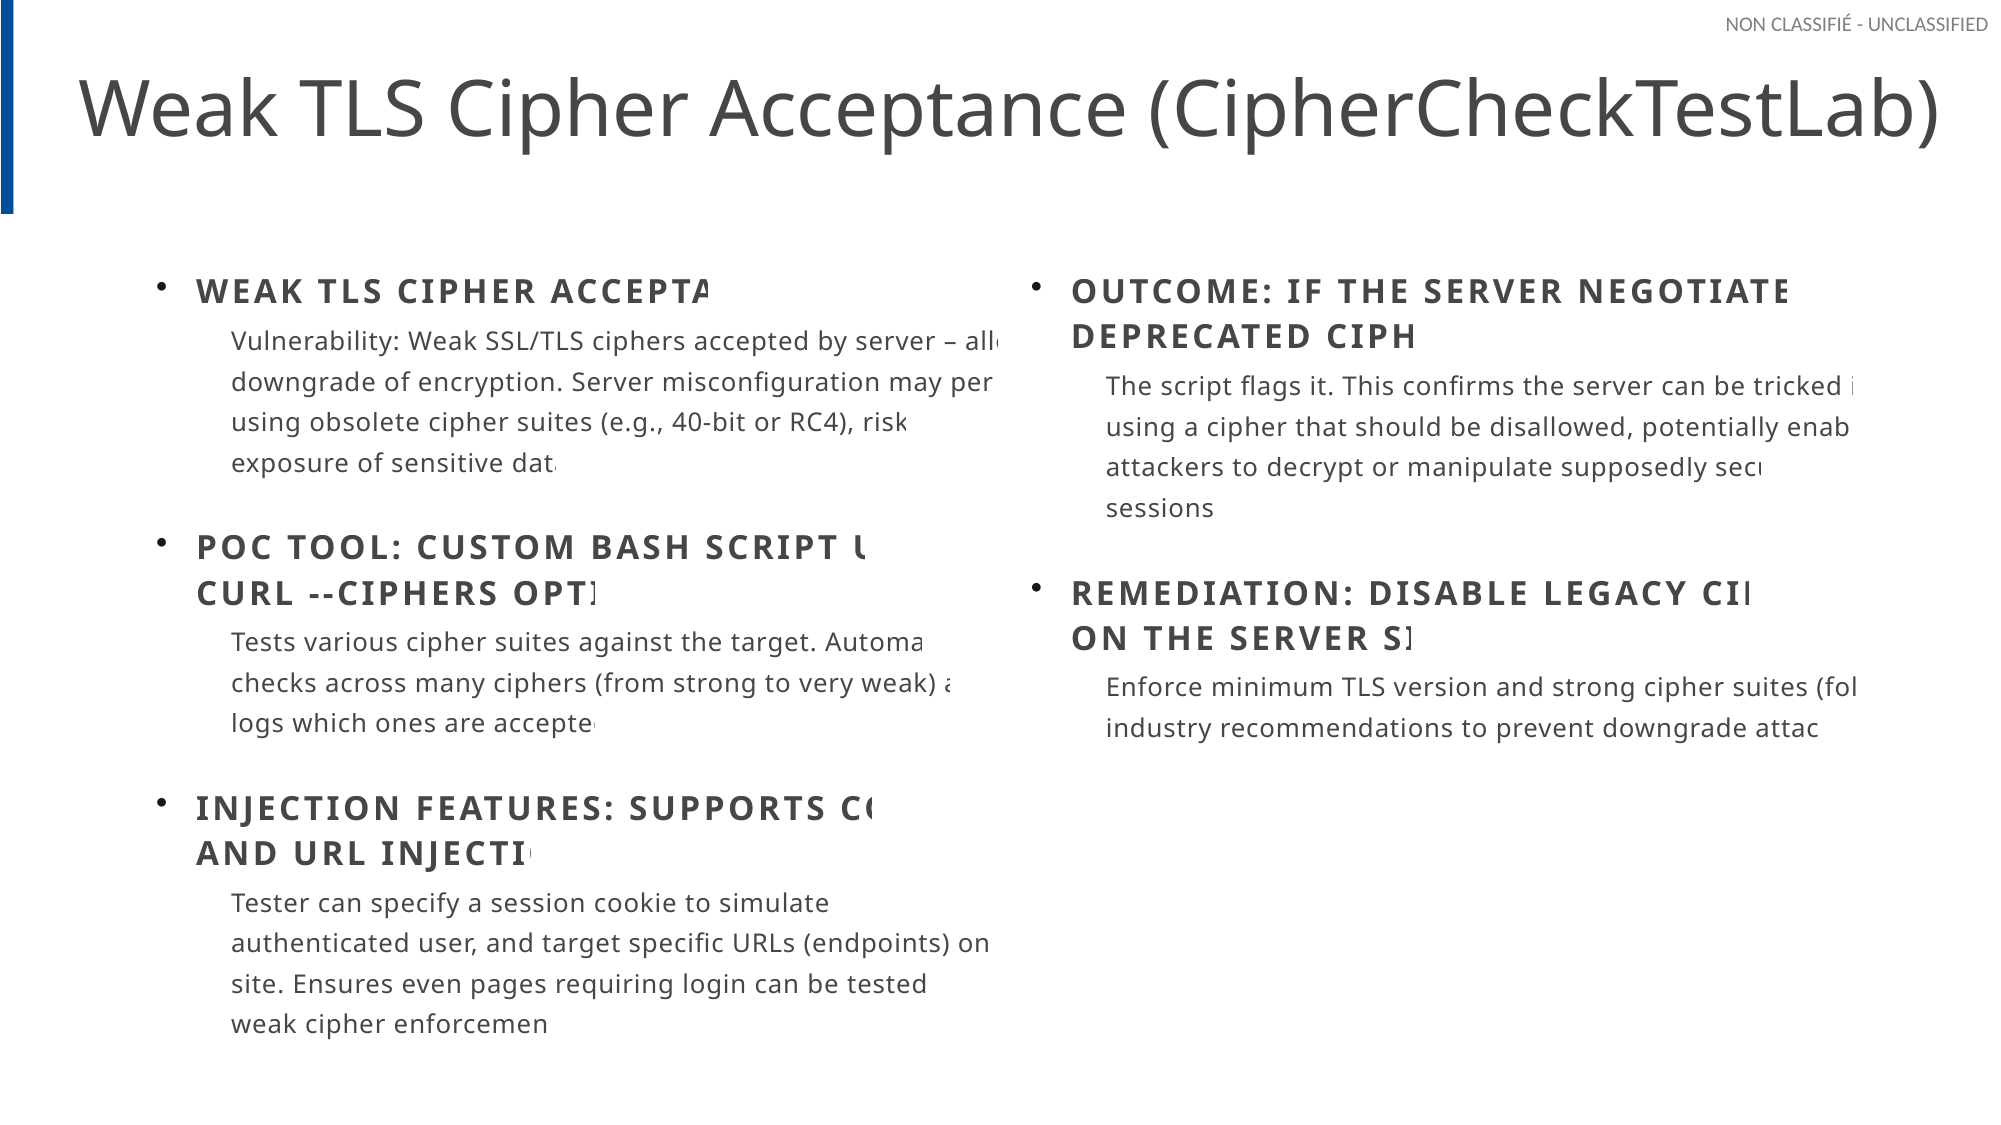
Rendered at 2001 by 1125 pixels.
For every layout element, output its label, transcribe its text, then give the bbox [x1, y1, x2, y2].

text_box WEAK TLS CIPHER ACCEPTANCE Vulnerability: Weak SSL/TLS ciphers accepted by server – allows downgrade of encryption. Server misconfiguration may permit using obsolete cipher suites (e.g., 40-bit or RC4), risking exposure of sensitive data. POC TOOL: CUSTOM BASH SCRIPT USING CURL --CIPHERS OPTION Tests various cipher suites against the target. Automates checks across many ciphers (from strong to very weak) and logs which ones are accepted. INJECTION FEATURES: SUPPORTS COOKIE AND URL INJECTION Tester can specify a session cookie to simulate an authenticated user, and target specific URLs (endpoints) on the site. Ensures even pages requiring login can be tested for weak cipher enforcement. [156, 265, 1050, 1041]
text_box Weak TLS Cipher Acceptance (CipherCheckTestLab) [78, 69, 2000, 153]
text_box OUTCOME: IF THE SERVER NEGOTIATES ANY DEPRECATED CIPHER The script flags it. This confirms the server can be tricked into using a cipher that should be disallowed, potentially enabling attackers to decrypt or manipulate supposedly secure sessions. REMEDIATION: DISABLE LEGACY CIPHERS ON THE SERVER SIDE Enforce minimum TLS version and strong cipher suites (follow industry recommendations to prevent downgrade attacks). [1030, 265, 1925, 744]
picture [0, 0, 15, 215]
